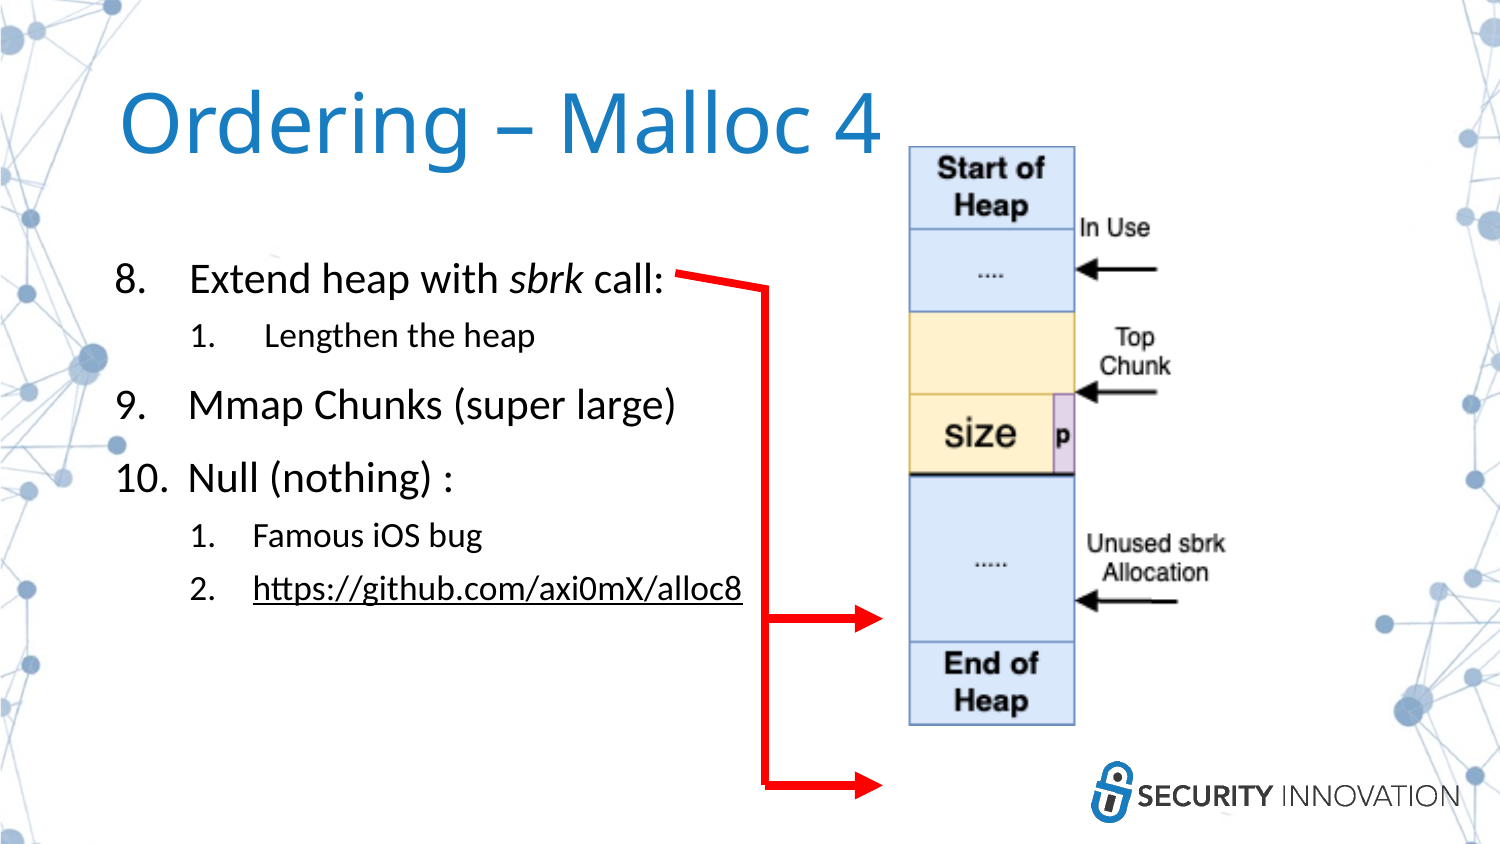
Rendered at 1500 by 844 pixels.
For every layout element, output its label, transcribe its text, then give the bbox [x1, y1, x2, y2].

picture [905, 1, 1500, 844]
title Ordering – Malloc 4 [103, 44, 1397, 208]
text_box Extend heap with sbrk call: Lengthen the heap Mmap Chunks (super large) Null (nothing) : Famous iOS bug https://github.com/axi0mX/alloc8 [103, 243, 793, 756]
picture [1, 1, 333, 844]
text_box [675, 272, 769, 290]
